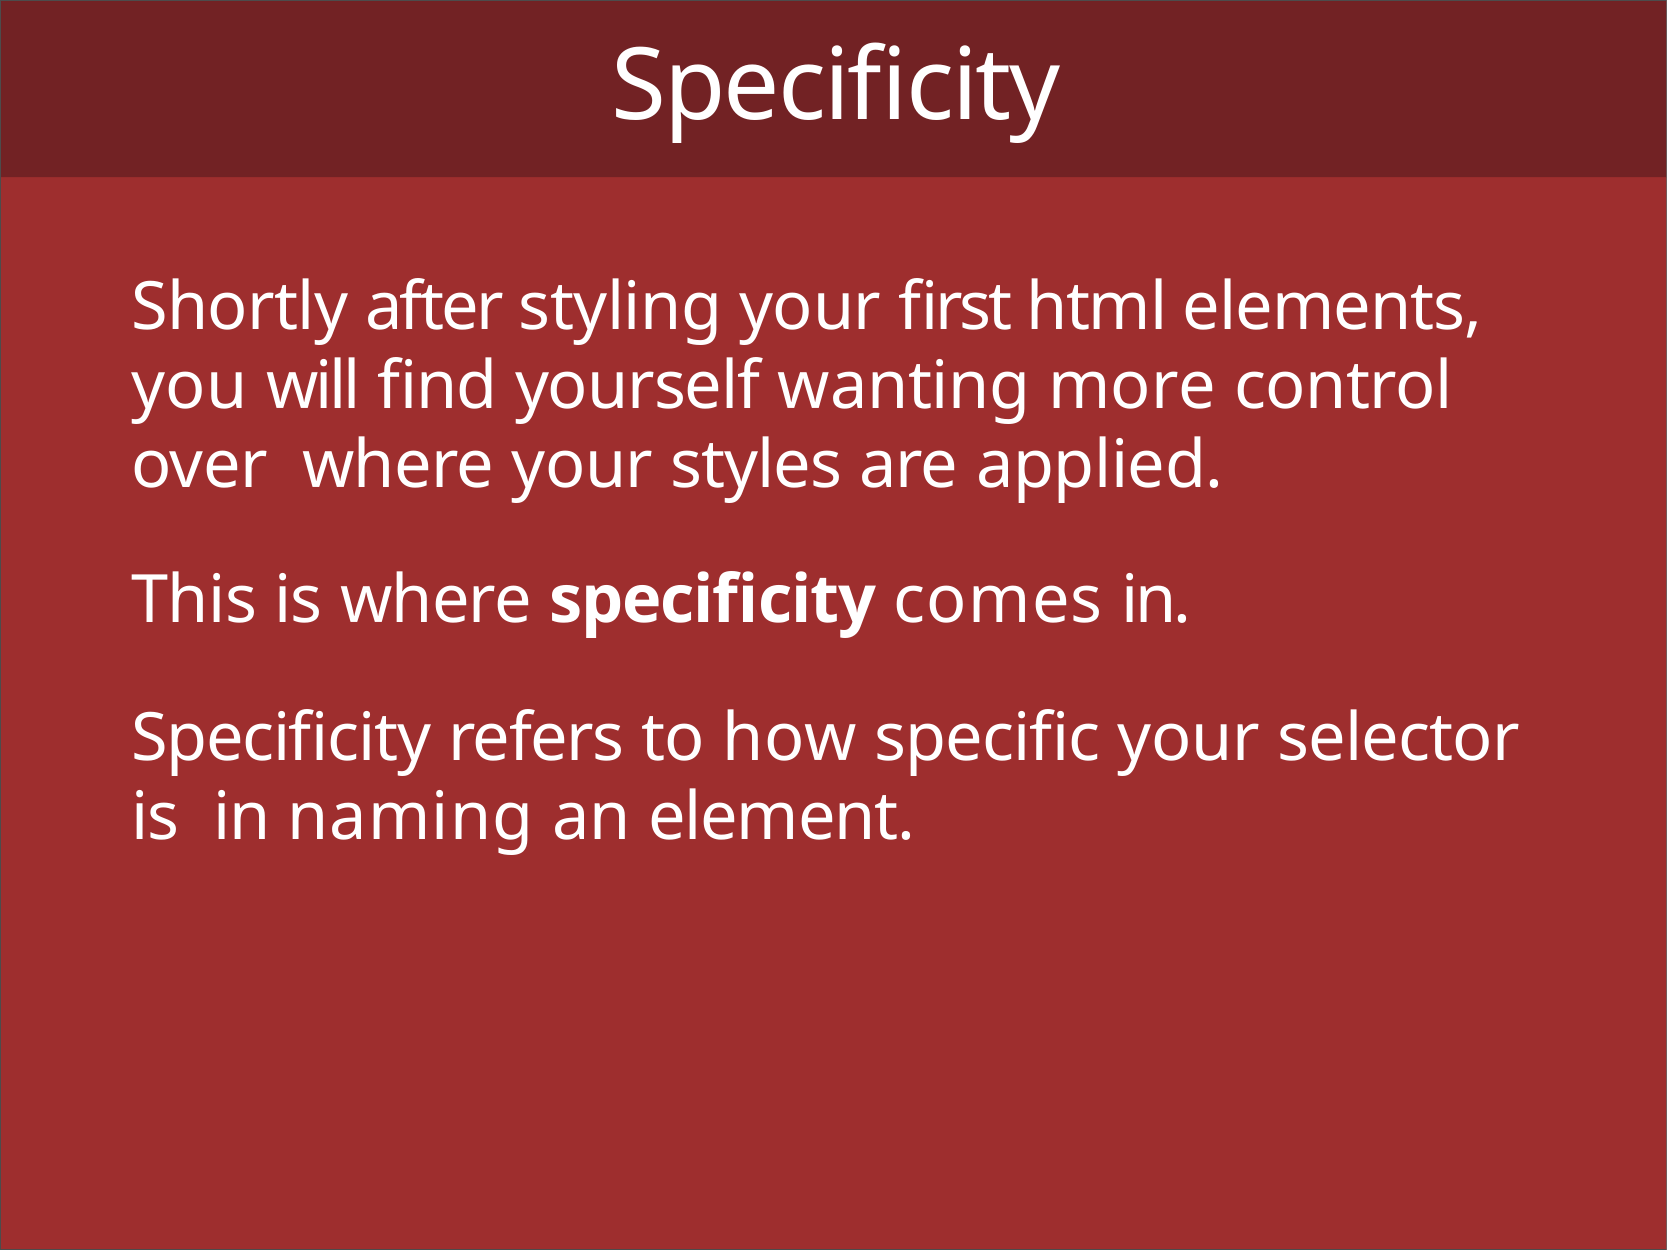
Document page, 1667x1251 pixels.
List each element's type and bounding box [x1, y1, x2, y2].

text_box [0, 0, 1667, 1250]
